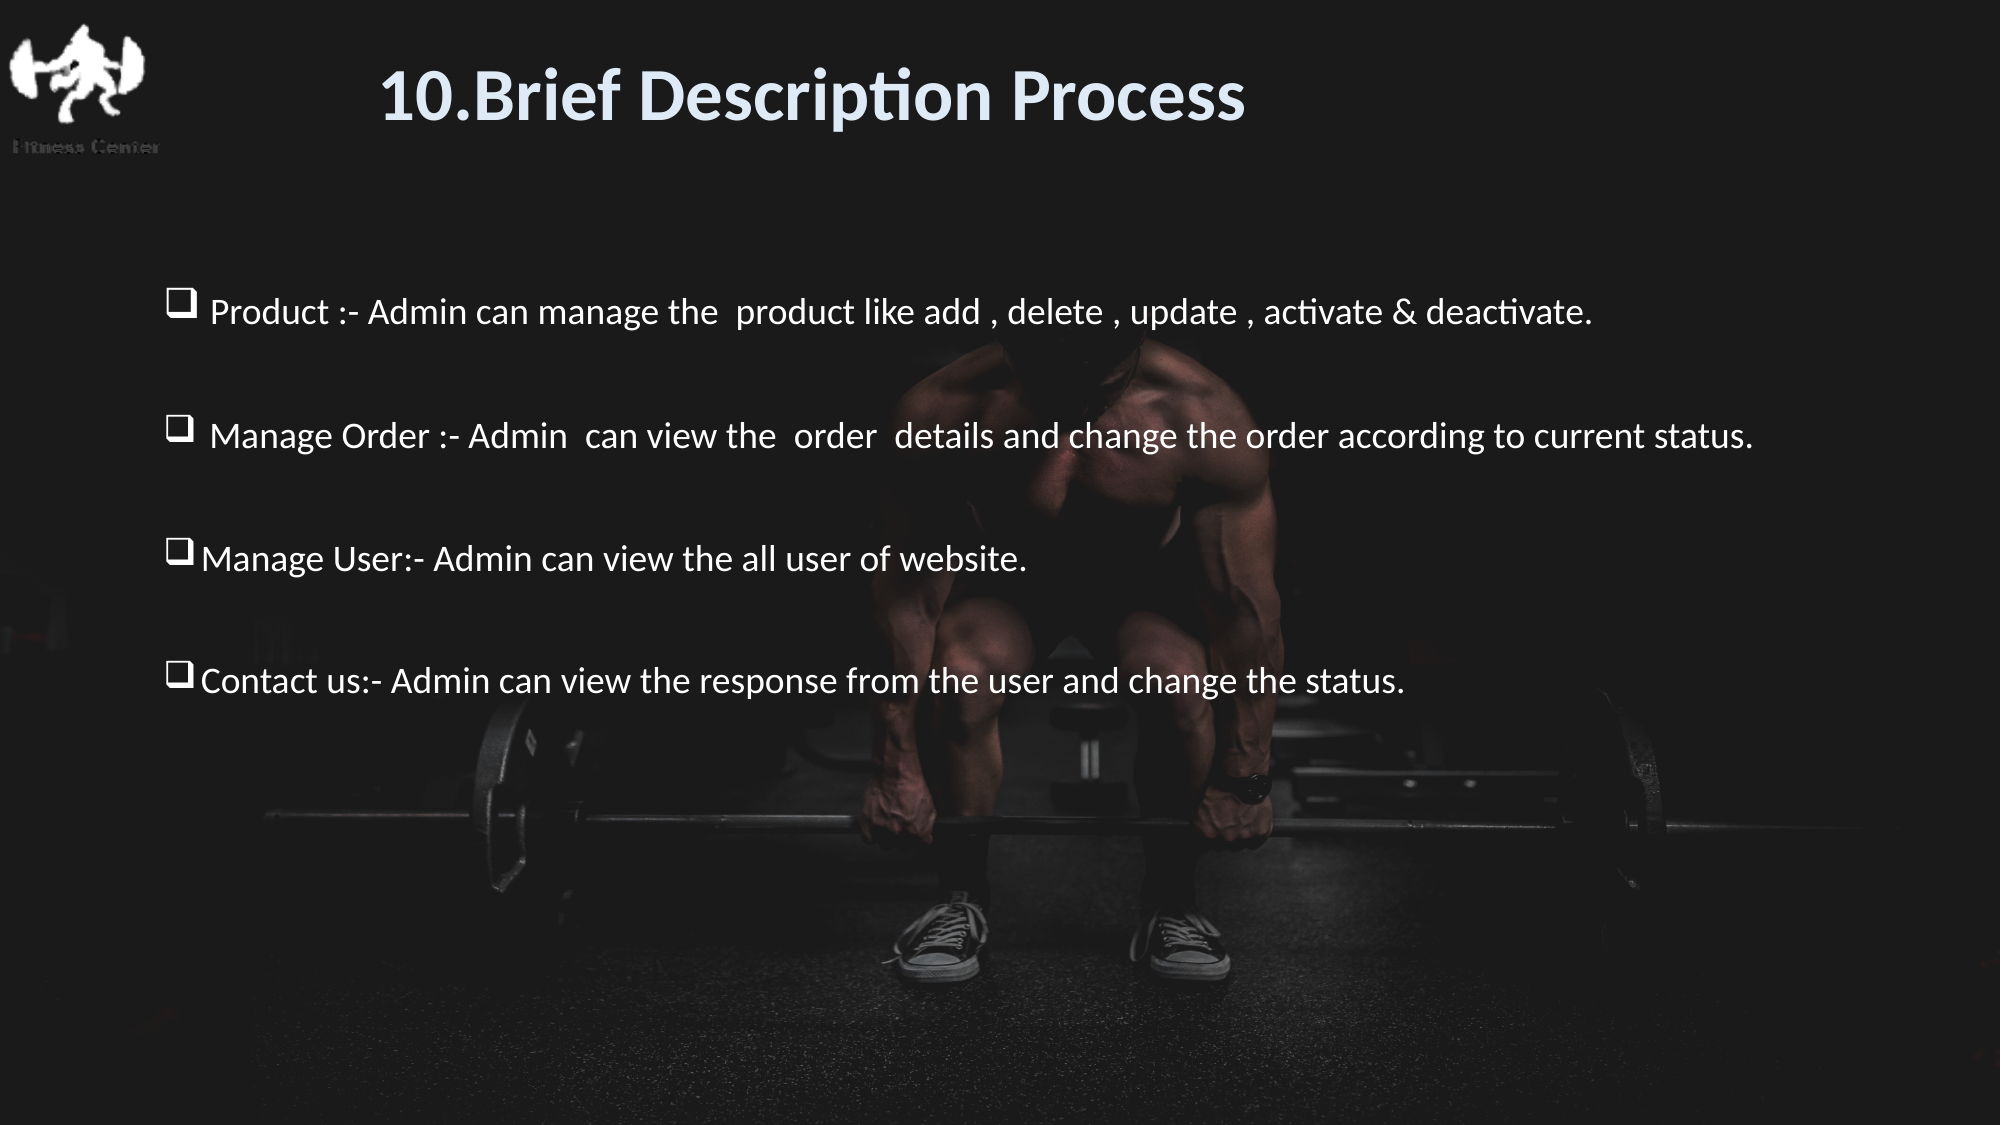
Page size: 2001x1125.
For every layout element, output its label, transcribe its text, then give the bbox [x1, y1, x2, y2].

picture [0, 8, 167, 175]
text_box 10.Brief Description Process [362, 38, 1263, 144]
list Product :- Admin can manage the product like add , delete , update , activate & deactivate. Manage Order :- Admin can view the order details and change the order according to current status. Manage User:- Admin can view the all user of website. Contact us:- Admin can view the response from the user and change the status. [148, 281, 1874, 1125]
